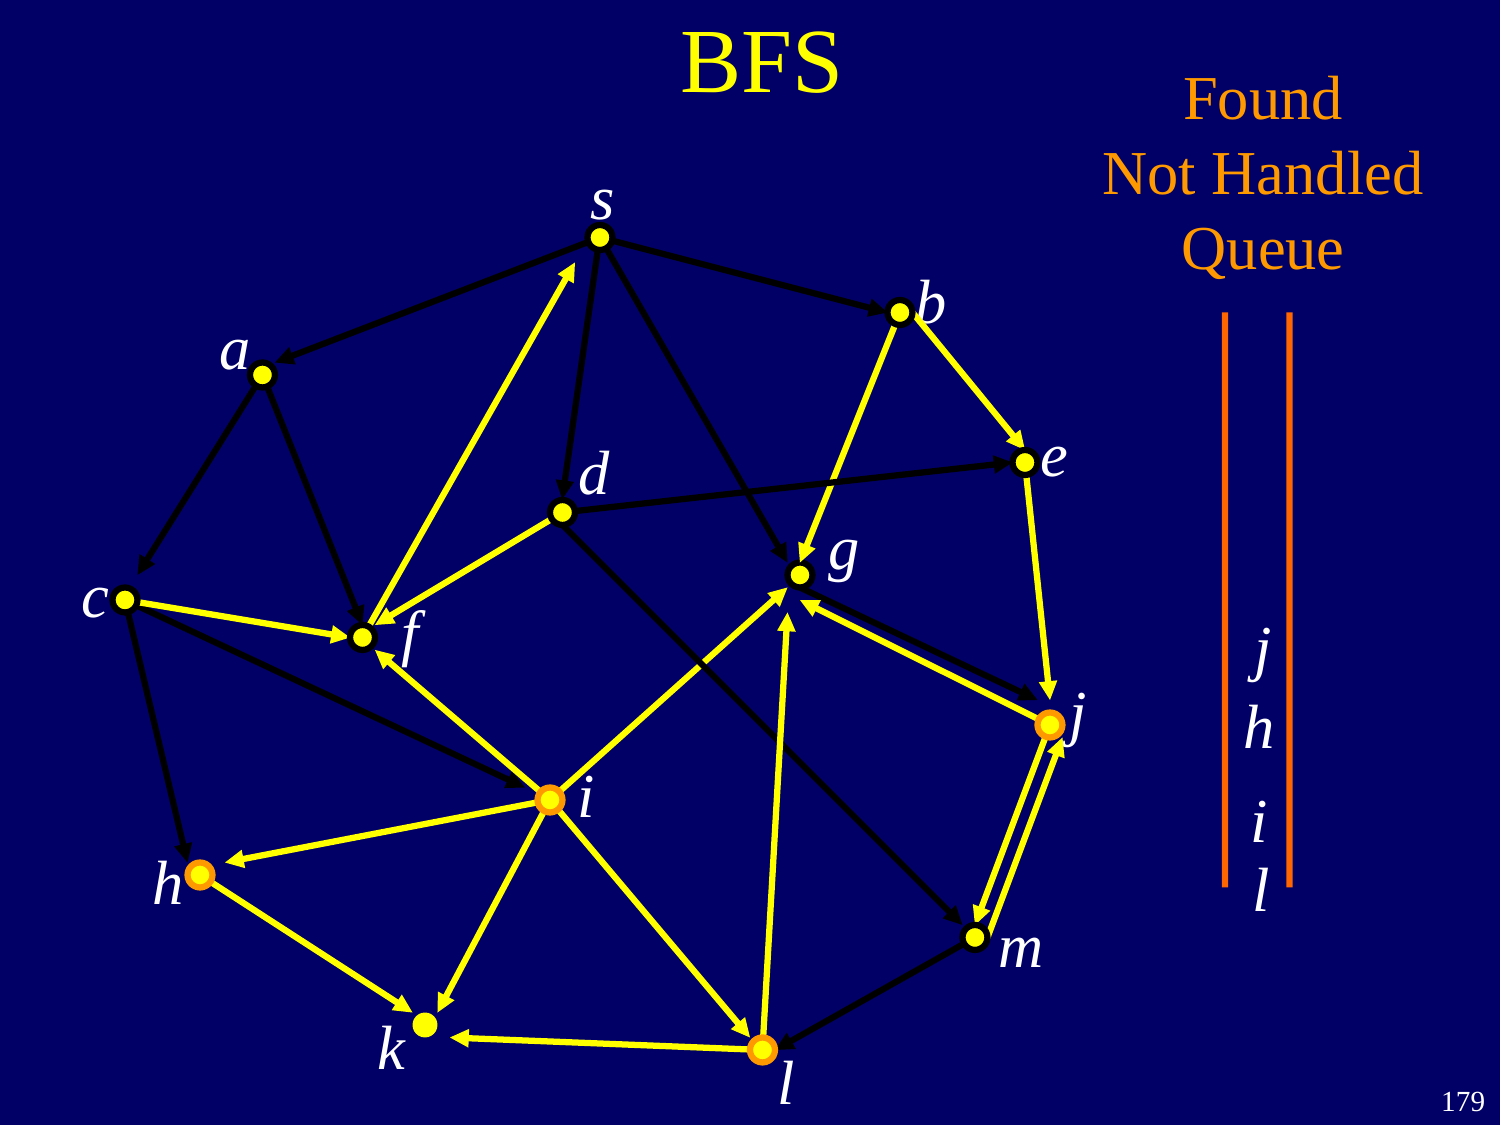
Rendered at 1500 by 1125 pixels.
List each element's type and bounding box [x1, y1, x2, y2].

text_box [67, 149, 1102, 1125]
text_box [1235, 772, 1285, 932]
text_box [1087, 50, 1439, 290]
text_box [1228, 312, 1290, 888]
title [125, 0, 1400, 150]
